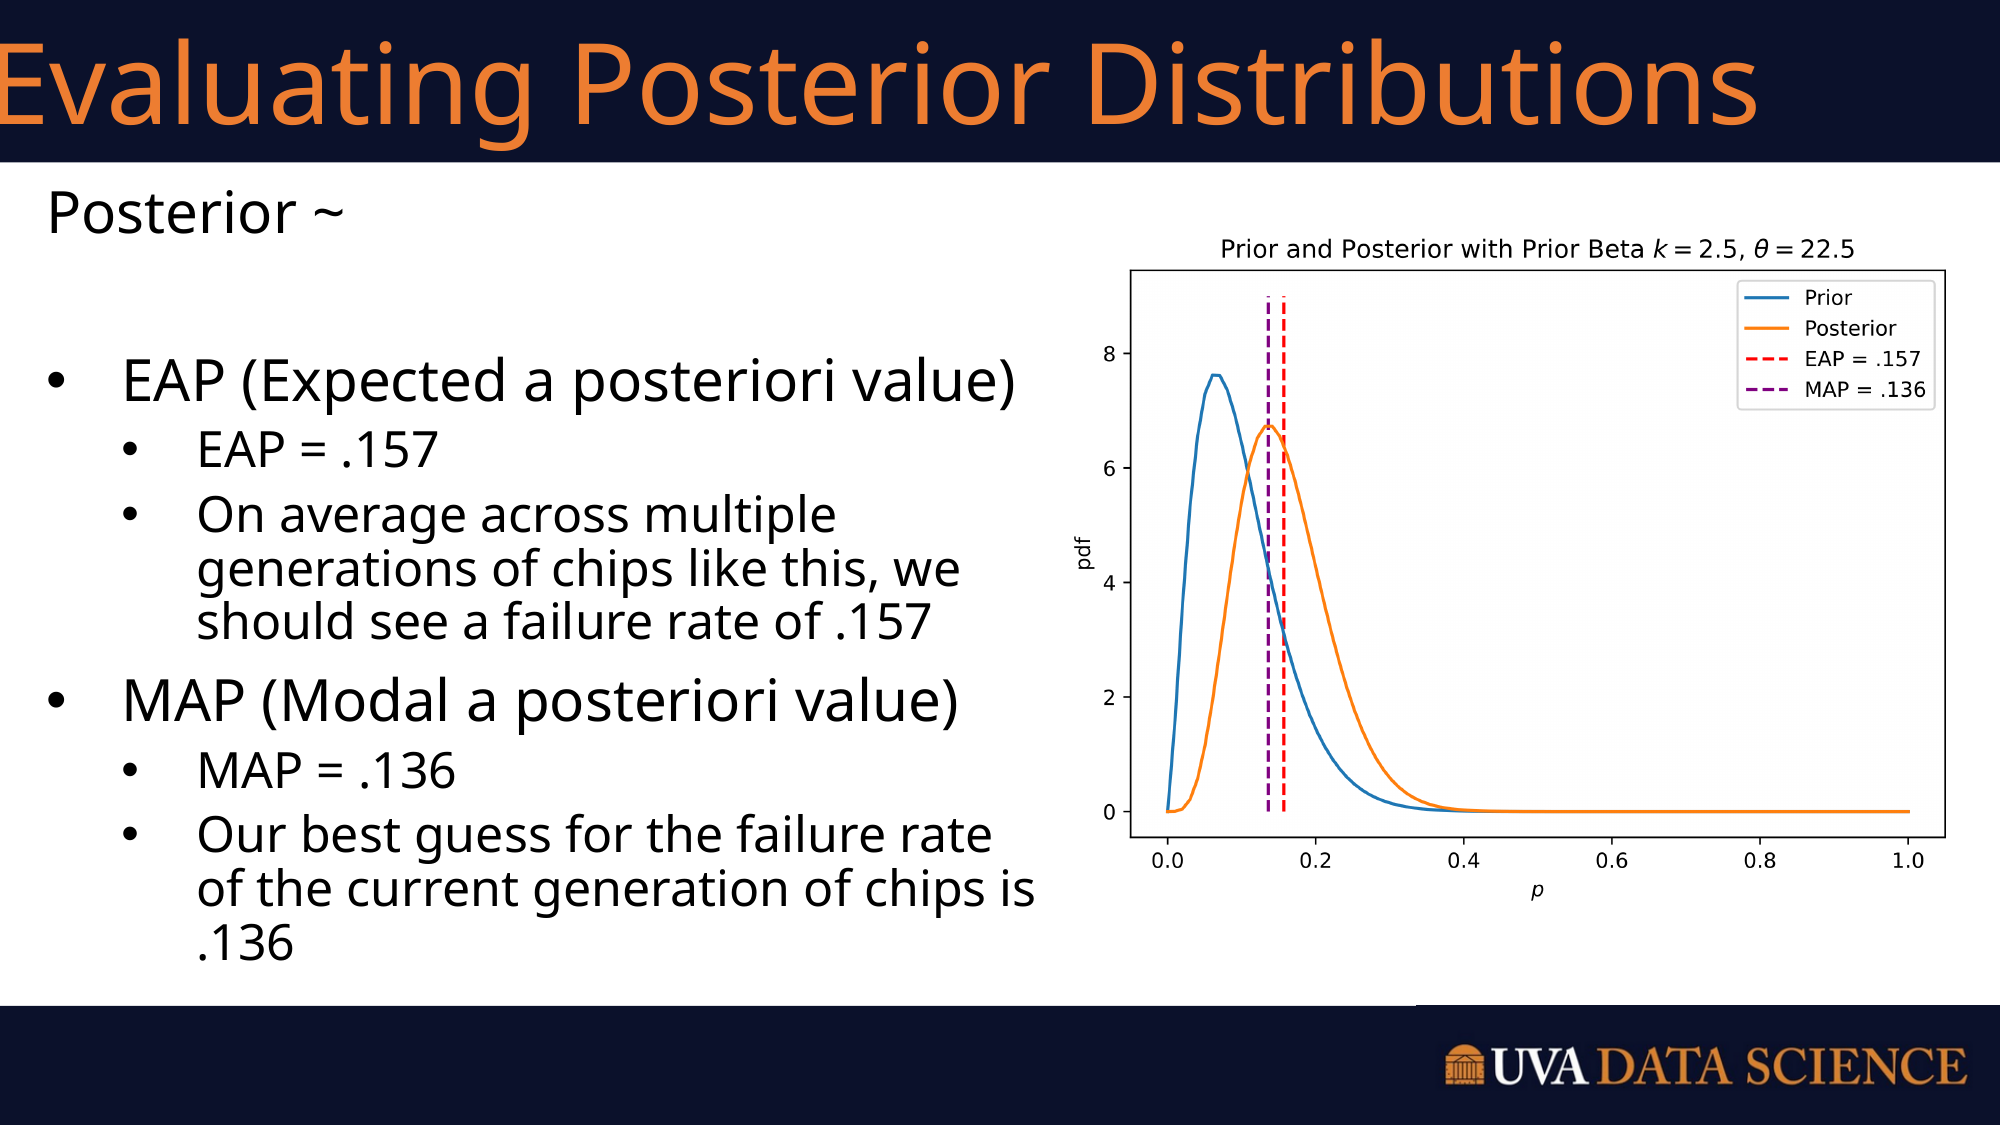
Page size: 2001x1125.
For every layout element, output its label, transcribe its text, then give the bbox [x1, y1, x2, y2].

picture [1416, 1005, 2000, 1125]
picture [999, 180, 2000, 931]
text_box [0, 1005, 1415, 1125]
text_box Evaluating Posterior Distributions [0, 4, 1778, 155]
text_box [0, 0, 2000, 164]
